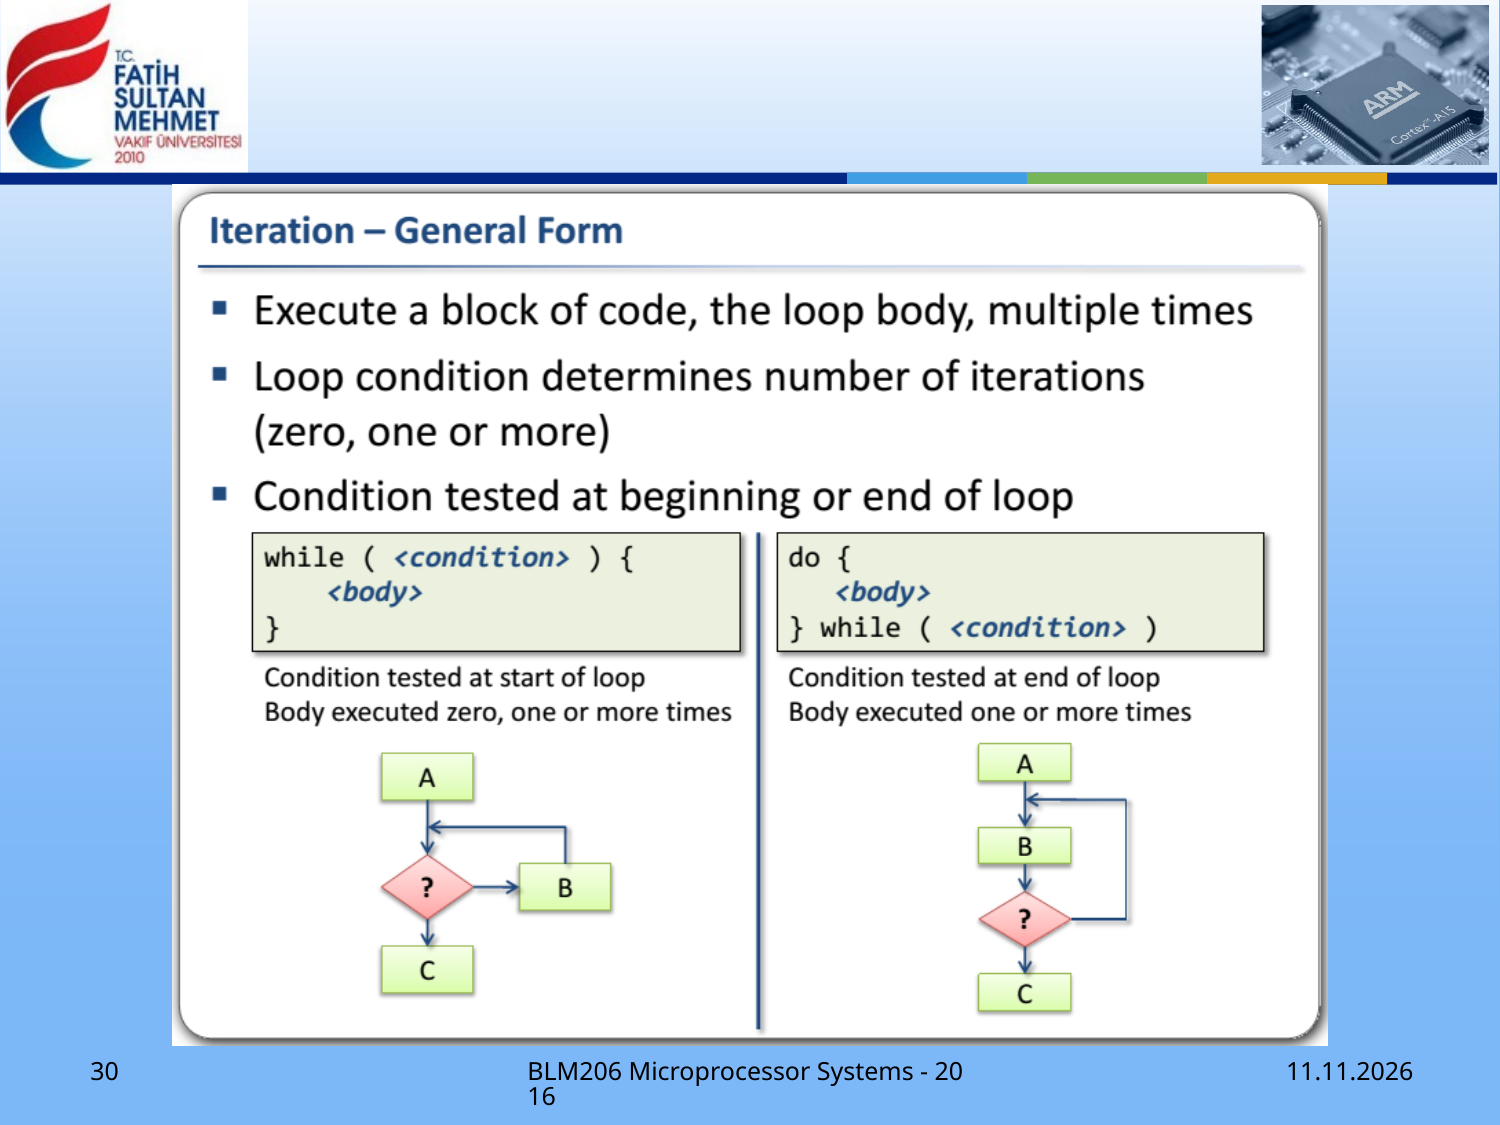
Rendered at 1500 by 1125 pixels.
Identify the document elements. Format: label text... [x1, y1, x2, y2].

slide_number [1078, 1042, 1429, 1103]
picture [1261, 4, 1490, 165]
picture [172, 183, 1328, 1047]
footer BLM206 Microprocessor Systems - 2016 [512, 1047, 988, 1103]
picture [1, 0, 248, 172]
slide_number 30 [75, 1042, 426, 1103]
